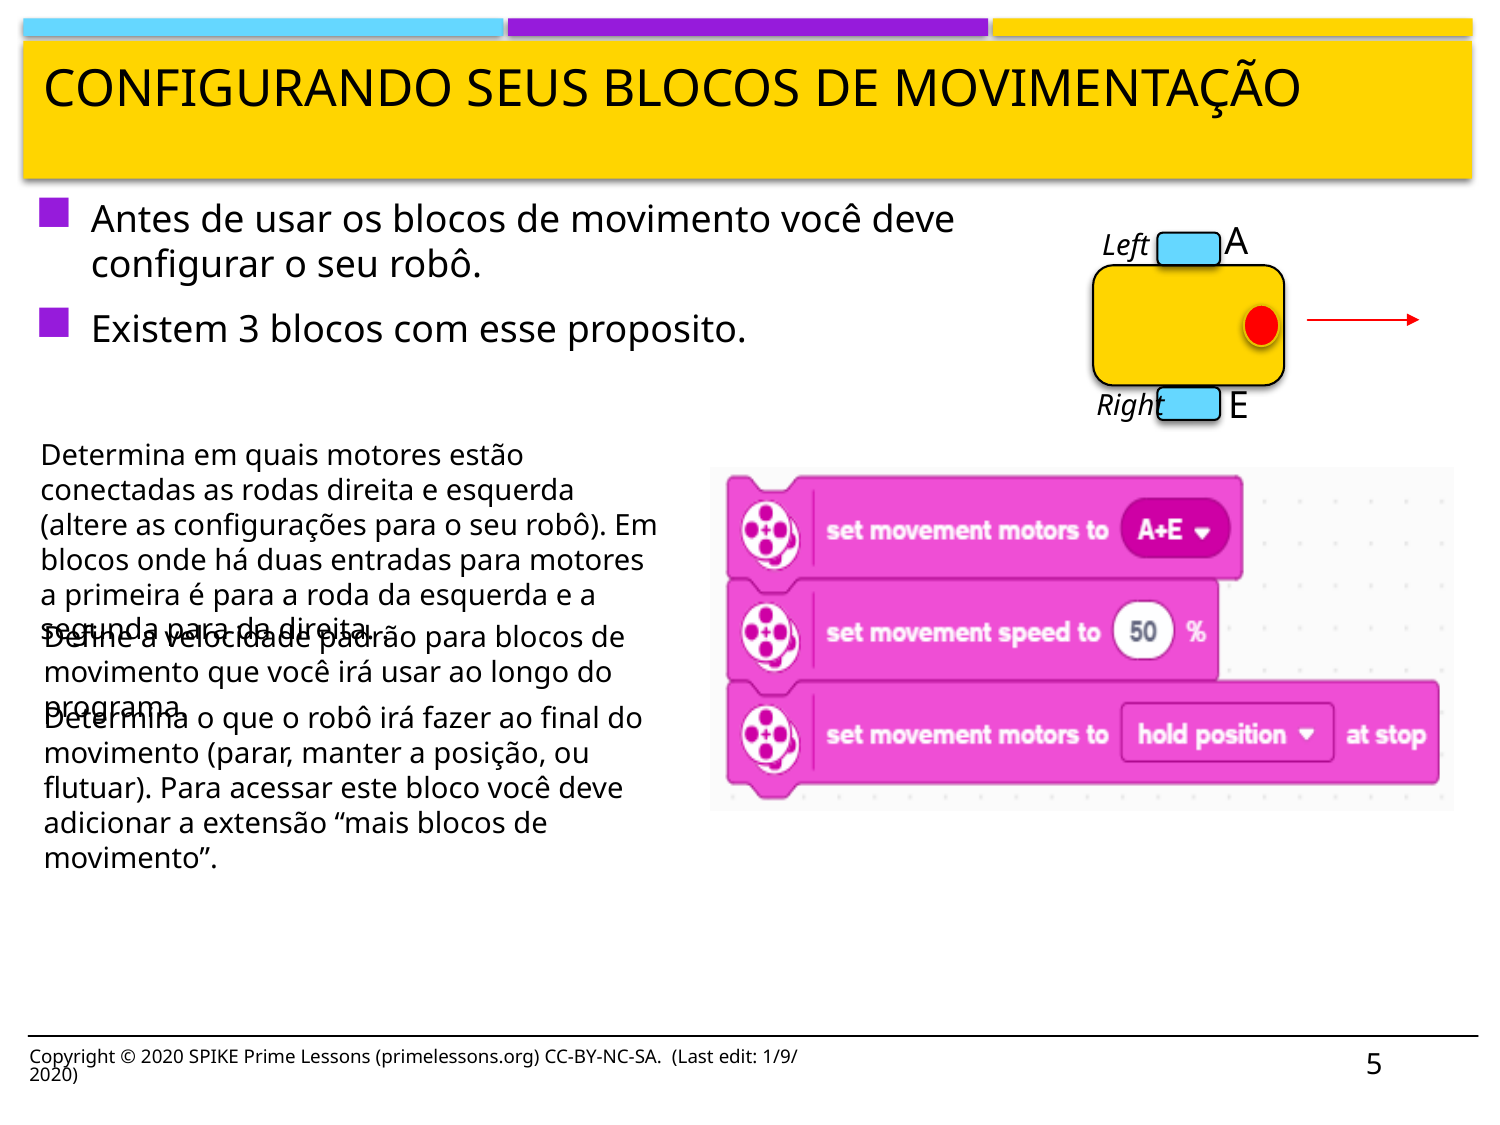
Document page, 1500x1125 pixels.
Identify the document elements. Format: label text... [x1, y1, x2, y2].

slide_number 5 [1351, 1037, 1478, 1098]
text_box Define a velocidade padrão para blocos de movimento que você irá usar ao longo do programa. [28, 611, 686, 766]
title Configurando seus blocos de movimentação [28, 48, 1464, 172]
text_box Determina o que o robô irá fazer ao final do movimento (parar, manter a posição, ou flutuar). Para acessar este bloco você deve adicionar a extensão “mais blocos de movimento”. [28, 766, 686, 882]
text_box Right [1081, 379, 1086, 429]
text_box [1092, 209, 1291, 436]
picture [709, 467, 1454, 811]
footer Copyright © 2020 SPIKE Prime Lessons (primelessons.org) CC-BY-NC-SA. (Last edit: 1/9/2020) [14, 1036, 814, 1097]
text_box Determina em quais motores estão conectadas as rodas direita e esquerda (altere as configurações para o seu robô). Em blocos onde há duas entradas para motores a primeira é para a roda da esquerda e a segunda para da direita. . [25, 428, 683, 654]
list Antes de usar os blocos de movimento você deve configurar o seu robô. Existem 3 blocos com esse proposito. [25, 187, 1053, 422]
